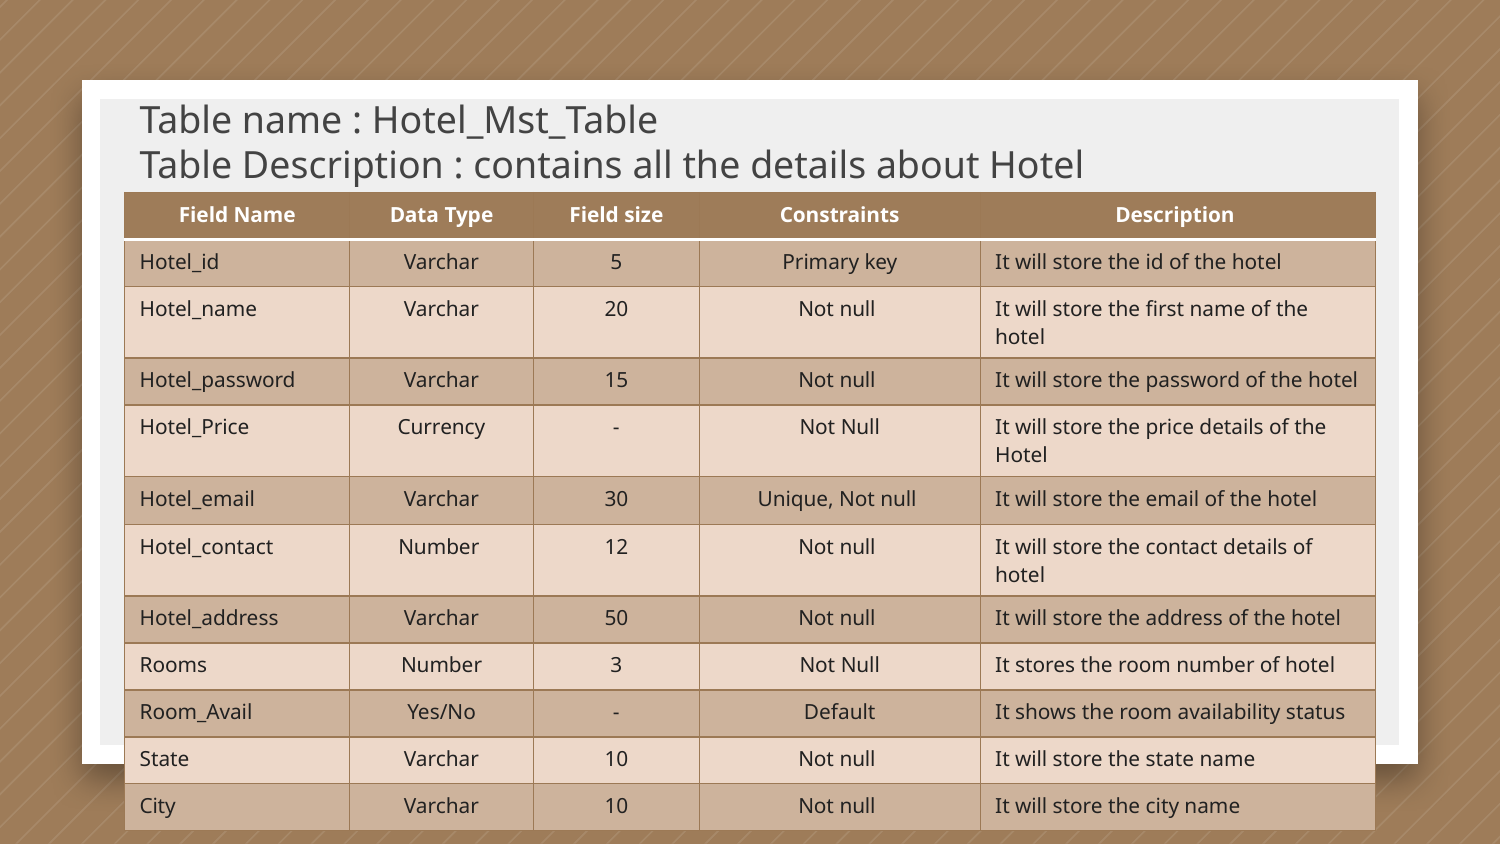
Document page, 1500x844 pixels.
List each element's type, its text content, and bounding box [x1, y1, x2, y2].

table_cell Varchar [350, 738, 533, 783]
table_cell Hotel_password [125, 359, 349, 404]
table_cell Varchar [350, 241, 533, 286]
table_cell 10 [534, 784, 699, 830]
table_cell Varchar [350, 597, 533, 642]
table_cell Varchar [350, 784, 533, 830]
table_cell City [125, 784, 349, 830]
table_cell 30 [534, 477, 699, 524]
table_cell Not Null [700, 406, 980, 476]
table_cell Hotel_email [125, 477, 349, 524]
table_cell - [534, 691, 699, 736]
table_cell Varchar [350, 477, 533, 524]
table_cell It will store the address of the hotel [981, 597, 1375, 642]
table_cell 20 [534, 287, 699, 357]
table_cell Not null [700, 597, 980, 642]
table_cell It will store the first name of the hotel [981, 287, 1375, 357]
table_cell 50 [534, 597, 699, 642]
table_cell Number [350, 644, 533, 689]
table_cell It will store the contact details of hotel [981, 525, 1375, 595]
table_cell It will store the city name [981, 784, 1375, 830]
table_cell - [534, 406, 699, 476]
table_cell It will store the email of the hotel [981, 477, 1375, 524]
table_cell Yes/No [350, 691, 533, 736]
table_cell Varchar [350, 287, 533, 357]
table_cell Unique, Not null [700, 477, 980, 524]
table_cell Currency [350, 406, 533, 476]
table_cell Not null [700, 525, 980, 595]
table_cell It stores the room number of hotel [981, 644, 1375, 689]
table_cell 12 [534, 525, 699, 595]
table_cell Number [350, 525, 533, 595]
table_cell Not null [700, 287, 980, 357]
table_cell Room_Avail [125, 691, 349, 736]
table_cell Hotel_Price [125, 406, 349, 476]
table_cell It shows the room availability status [981, 691, 1375, 736]
table_cell It will store the state name [981, 738, 1375, 783]
table_cell State [125, 738, 349, 783]
table_cell 5 [534, 241, 699, 286]
table_cell 10 [534, 738, 699, 783]
table_cell Not Null [700, 644, 980, 689]
table_cell 3 [534, 644, 699, 689]
table_cell Primary key [700, 241, 980, 286]
table_header Constraints [700, 193, 980, 238]
table_header Field size [534, 193, 699, 238]
slide_number 49 [0, 762, 1487, 844]
table_cell It will store the password of the hotel [981, 359, 1375, 404]
table_cell Not null [700, 359, 980, 404]
table_header Data Type [350, 193, 533, 238]
table_cell Hotel_id [125, 241, 349, 286]
table_cell Not null [700, 738, 980, 783]
table_cell Rooms [125, 644, 349, 689]
table_header Description [981, 193, 1375, 238]
table_cell Hotel_address [125, 597, 349, 642]
table_cell Default [700, 691, 980, 736]
table_cell Hotel_contact [125, 525, 349, 595]
table_cell It will store the id of the hotel [981, 241, 1375, 286]
table_cell Hotel_name [125, 287, 349, 357]
table_cell It will store the price details of the Hotel [981, 406, 1375, 476]
title Table name : Hotel_Mst_Table Table Description : contains all the details about Hotel [124, 107, 1329, 192]
table_cell 15 [534, 359, 699, 404]
table_header Field Name [125, 193, 349, 238]
table_cell Varchar [350, 359, 533, 404]
table_cell Not null [700, 784, 980, 830]
